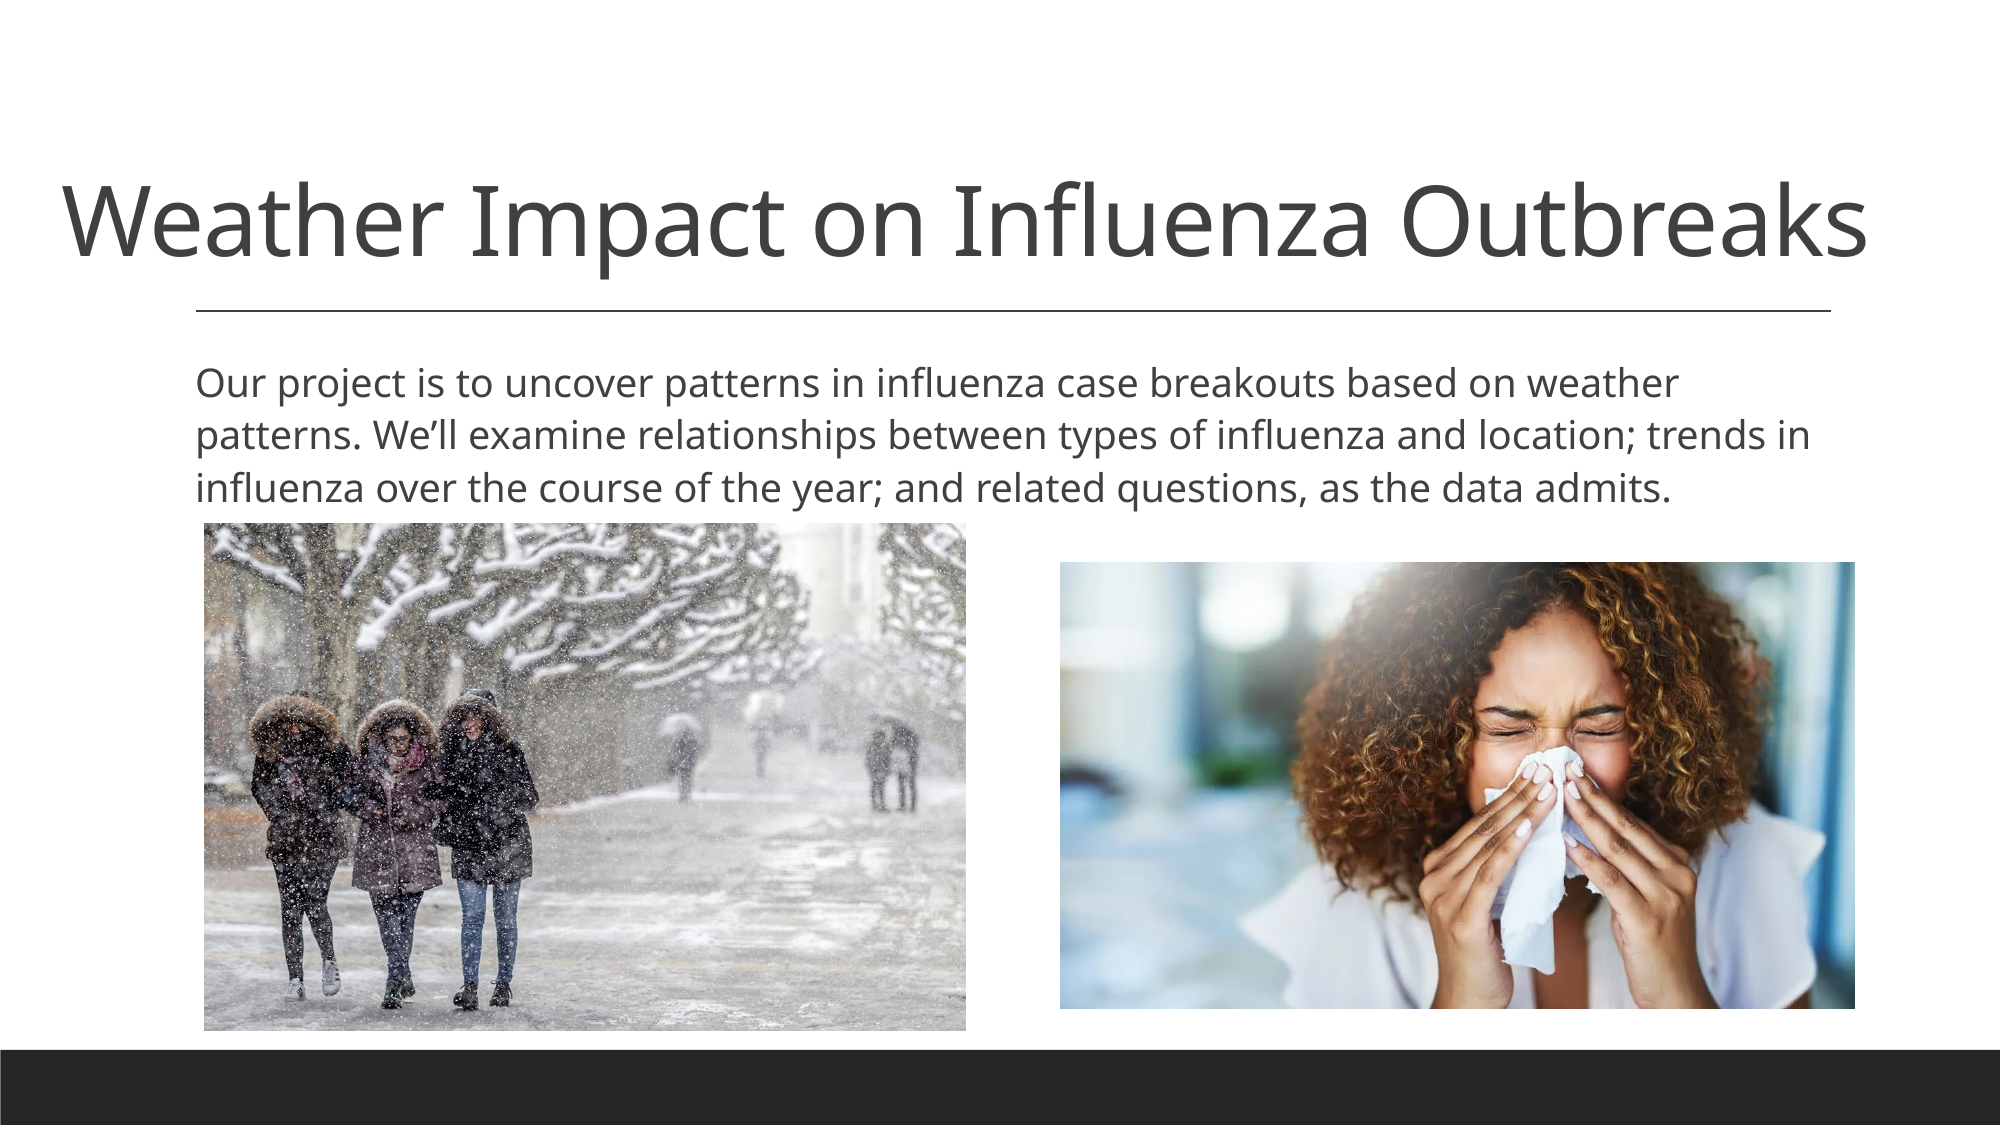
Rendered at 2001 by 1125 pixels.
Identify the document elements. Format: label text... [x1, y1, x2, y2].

picture [203, 522, 966, 1032]
list Our project is to uncover patterns in influenza case breakouts based on weather patterns. We’ll examine relationships between types of influenza and location; trends in influenza over the course of the year; and related questions, as the data admits. [180, 345, 1830, 963]
picture [1060, 561, 1855, 1009]
title Weather Impact on Influenza Outbreaks [46, 56, 1979, 285]
